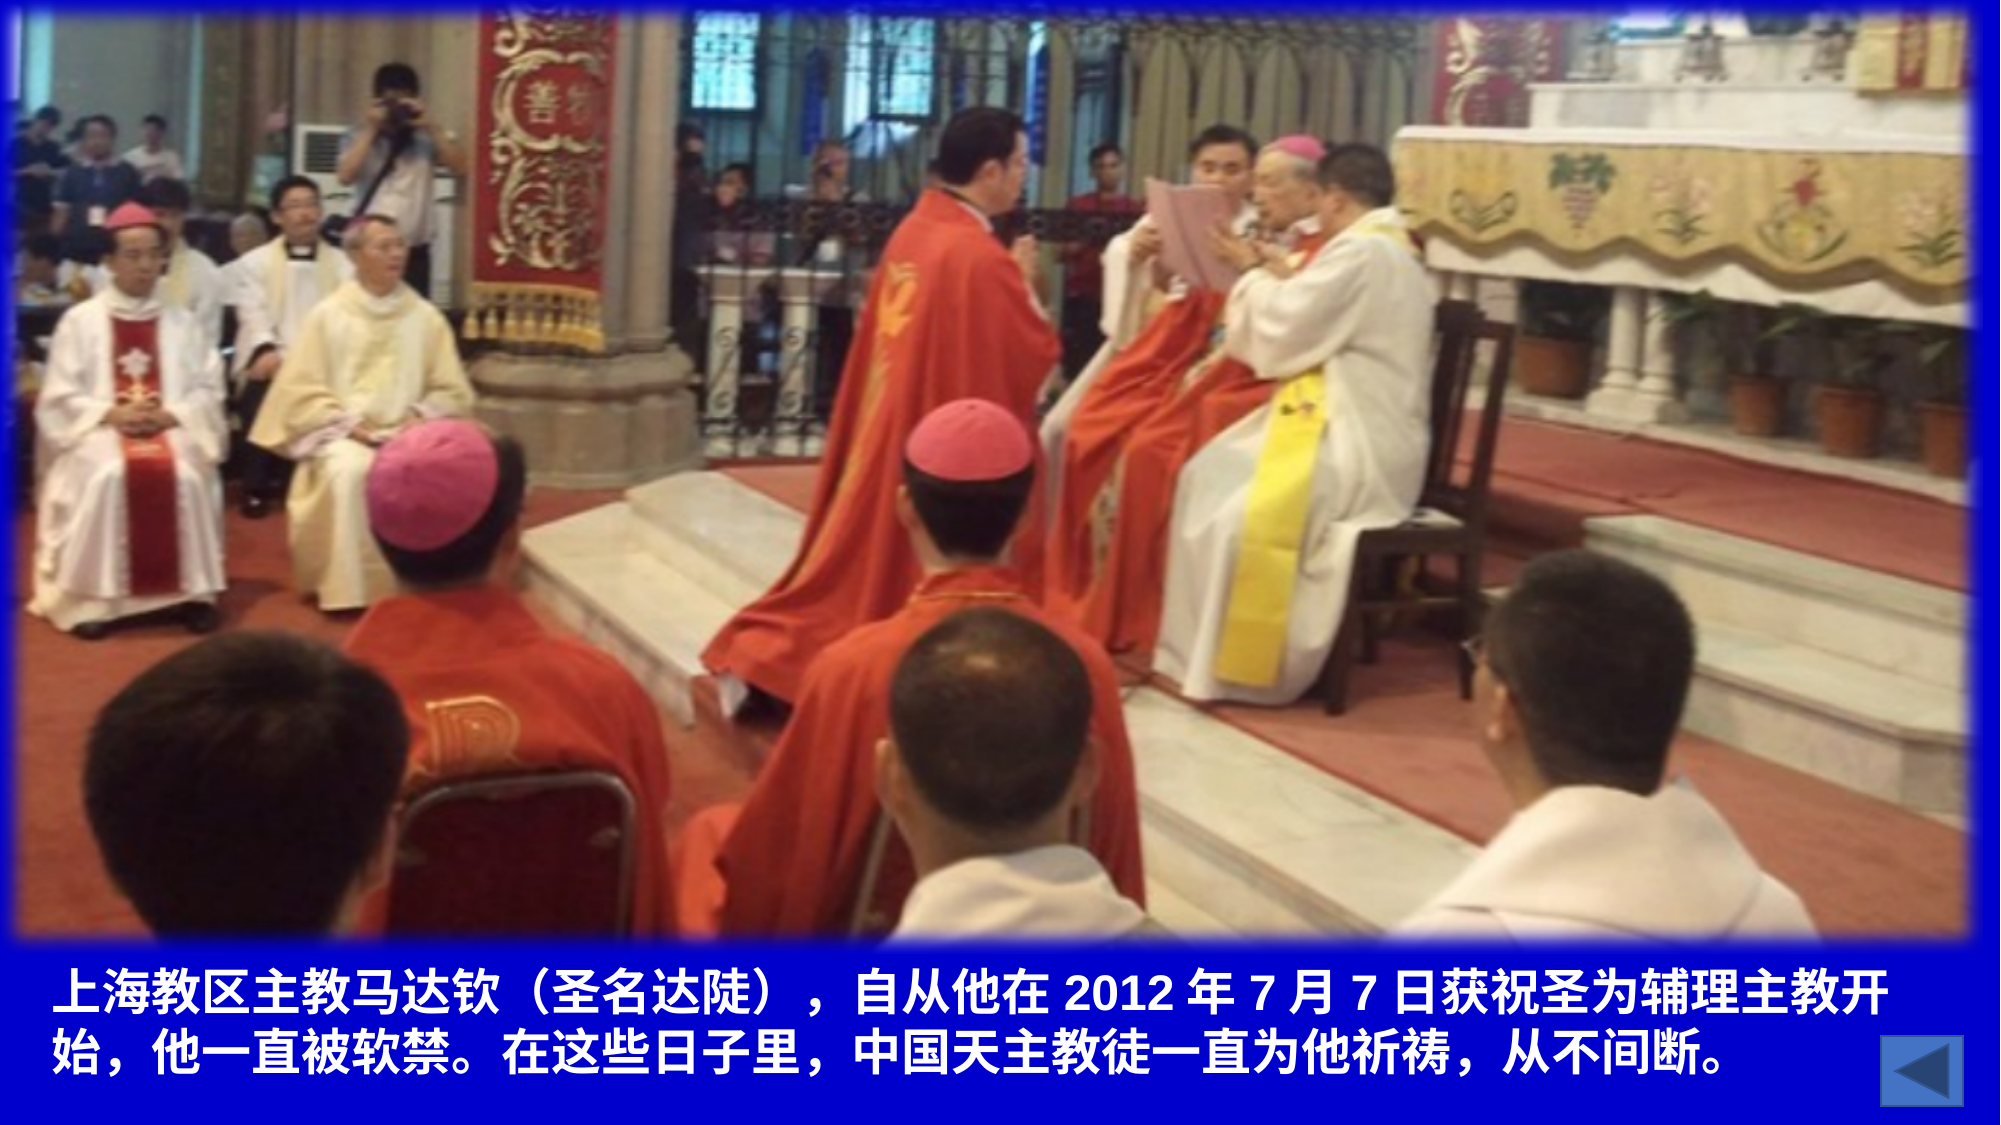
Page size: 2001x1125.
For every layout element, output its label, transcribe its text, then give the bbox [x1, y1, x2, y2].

text_box 上海教区主教马达钦（圣名达陡），自从他在2012年7月7日获祝圣为辅理主教开始，他一直被软禁。在这些日子里，中国天主教徒一直为他祈祷，从不间断。 [37, 954, 1907, 1088]
picture [0, 0, 1982, 954]
text_box [1880, 1035, 1964, 1107]
